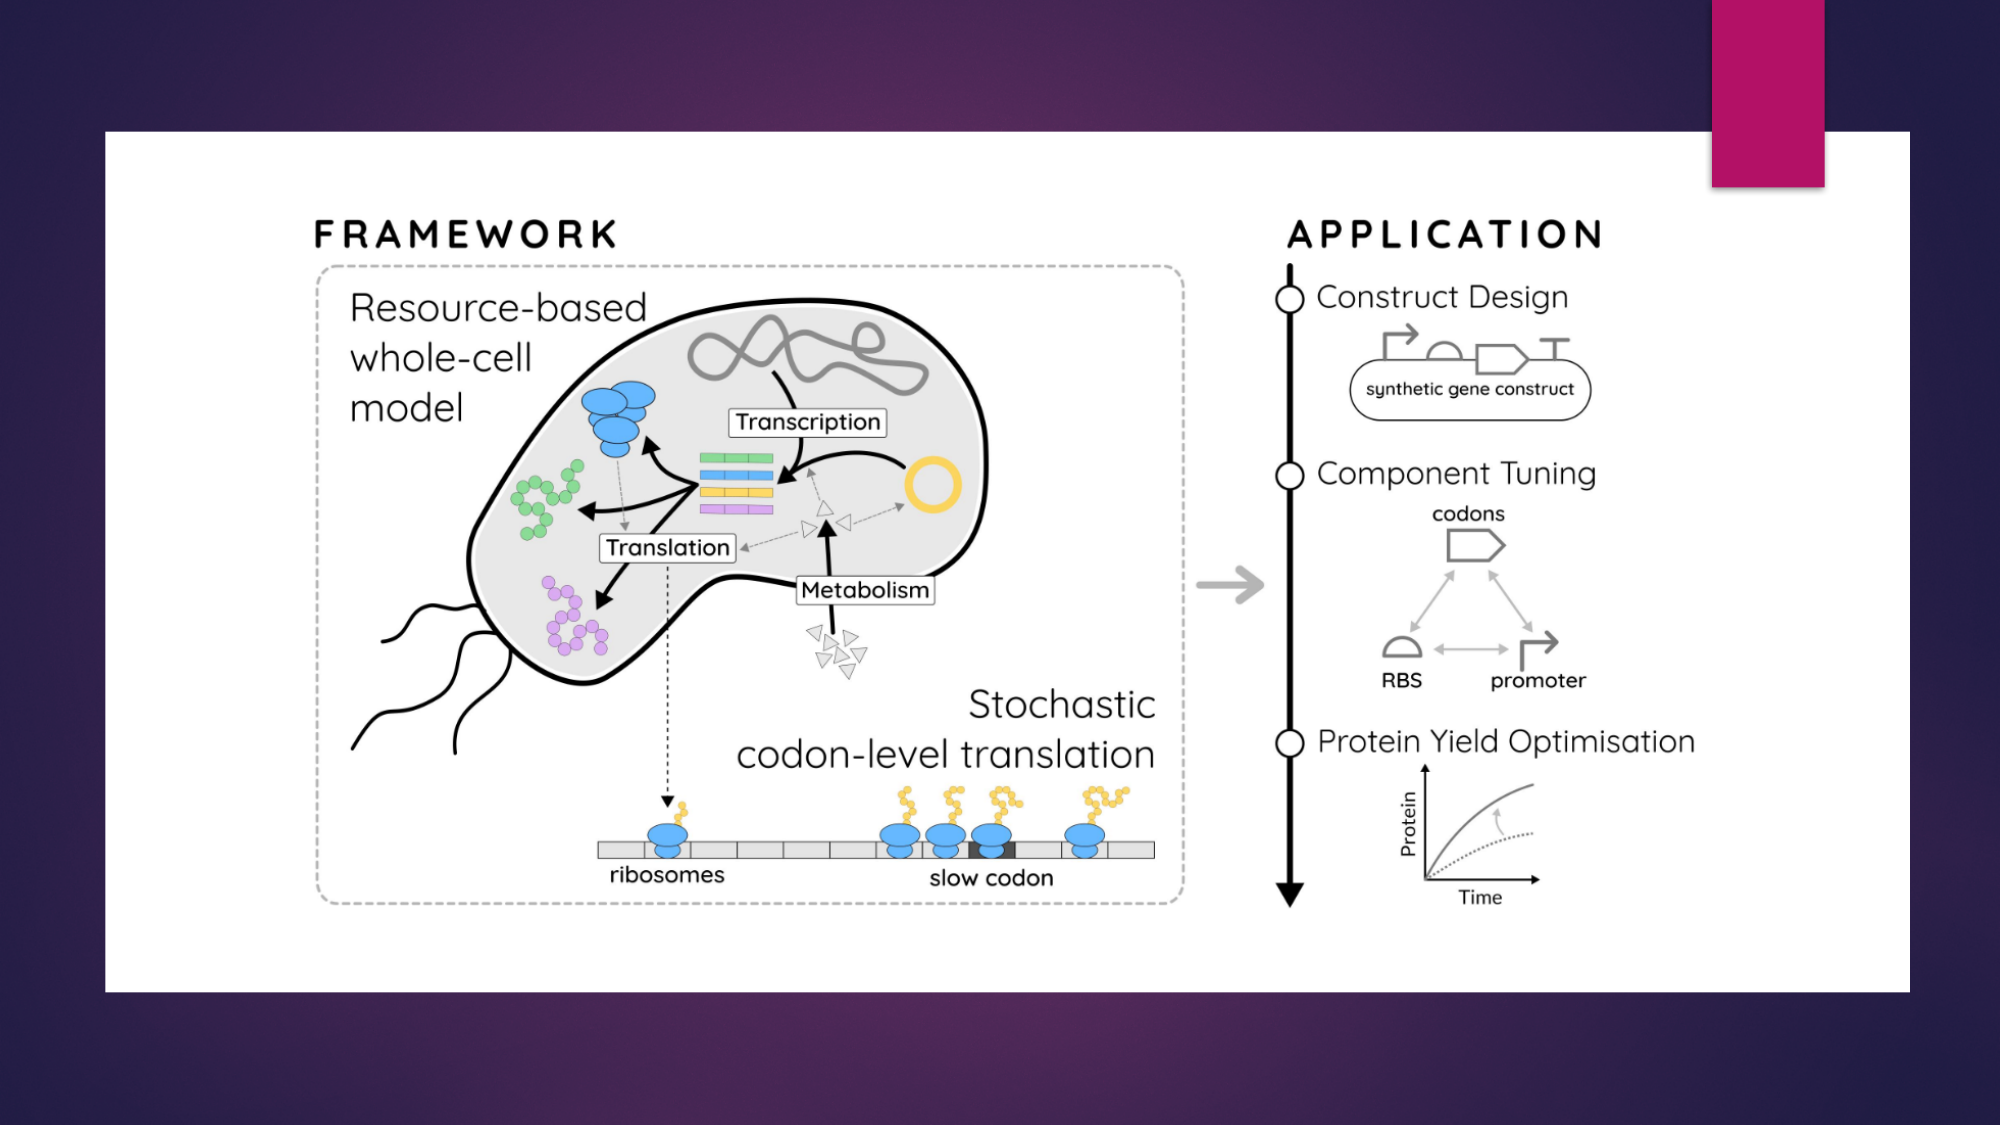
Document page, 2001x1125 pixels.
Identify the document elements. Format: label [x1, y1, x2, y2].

text_box [1711, 0, 1825, 188]
picture [304, 210, 1711, 914]
text_box [104, 130, 1911, 994]
text_box [0, 0, 2000, 1125]
